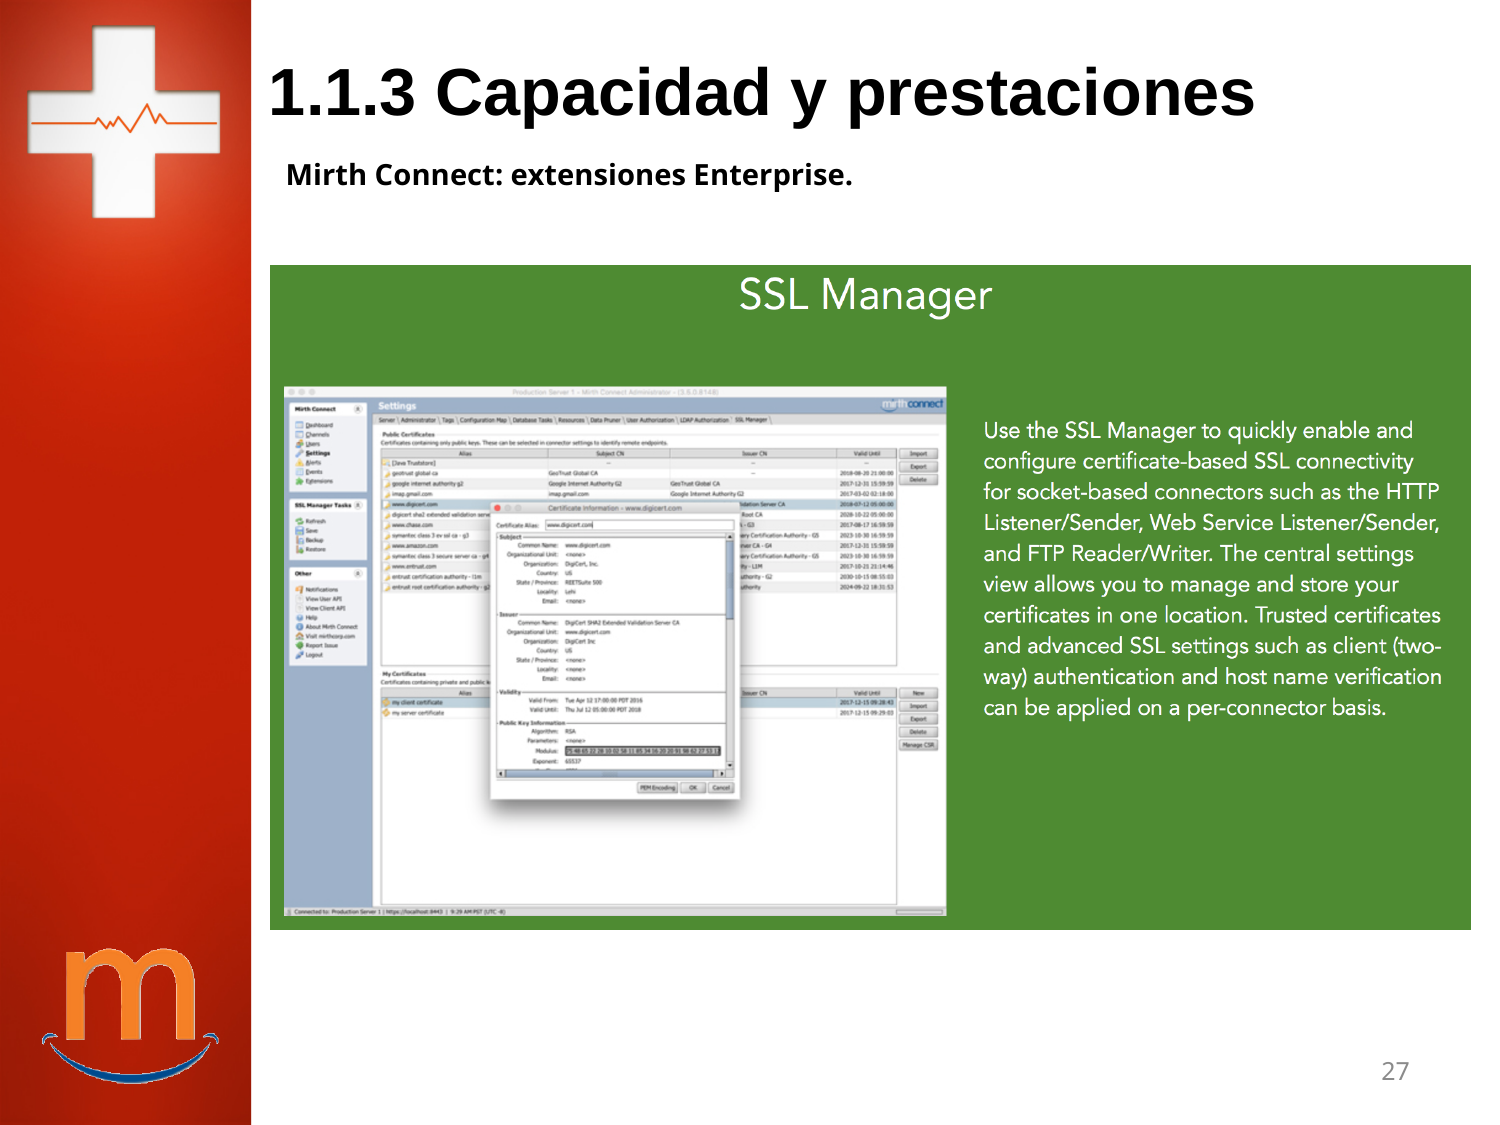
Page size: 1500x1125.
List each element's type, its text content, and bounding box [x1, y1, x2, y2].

slide_number 27 [1074, 1042, 1425, 1103]
text_box Mirth Connect: extensiones Enterprise. [270, 148, 1484, 983]
title 1.1.3 Capacidad y prestaciones [253, 2, 1500, 176]
picture [0, 0, 1500, 1125]
